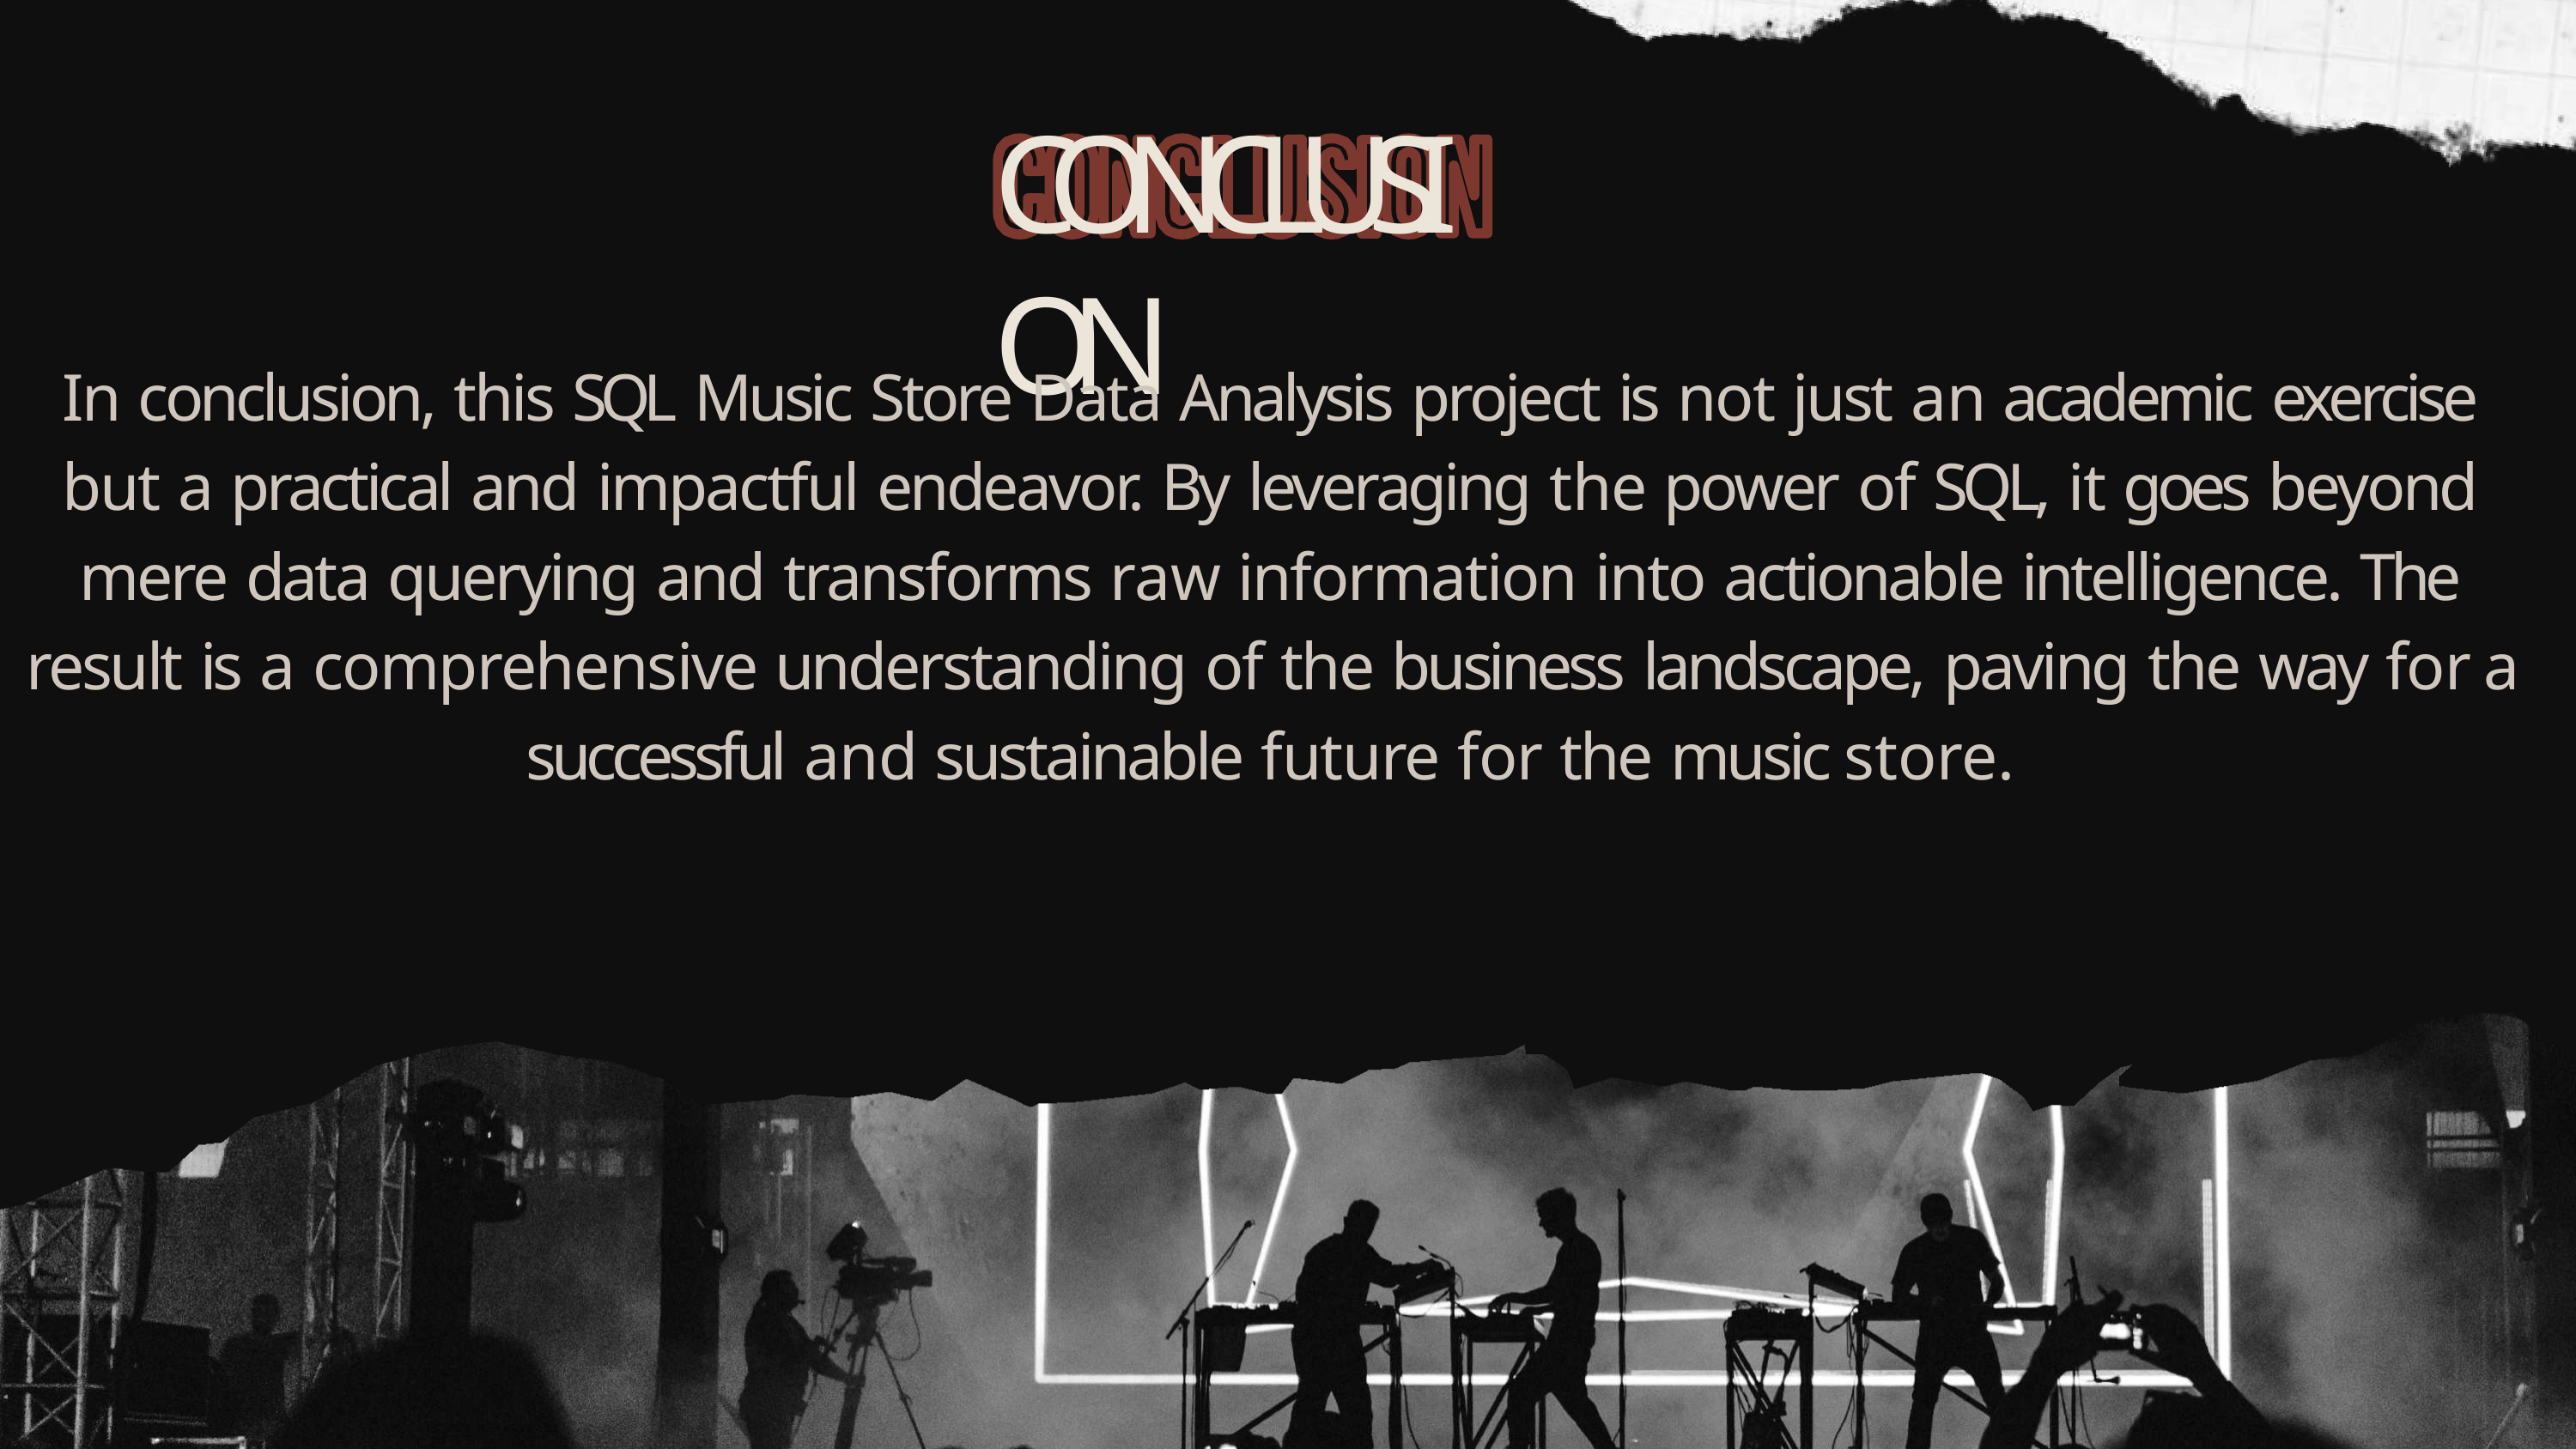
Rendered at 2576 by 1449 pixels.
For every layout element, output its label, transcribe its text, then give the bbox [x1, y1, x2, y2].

text_box In conclusion, this SQL Music Store Data Analysis project is not just an academic exercise but a practical and impactful endeavor. By leveraging the power of SQL, it goes beyond mere data querying and transforms raw information into actionable intelligence. The result is a comprehensive understanding of the business landscape, paving the way for a successful and sustainable future for the music store. [23, 343, 2517, 793]
picture [0, 0, 2576, 1449]
title CONCLUSION [992, 97, 1495, 343]
